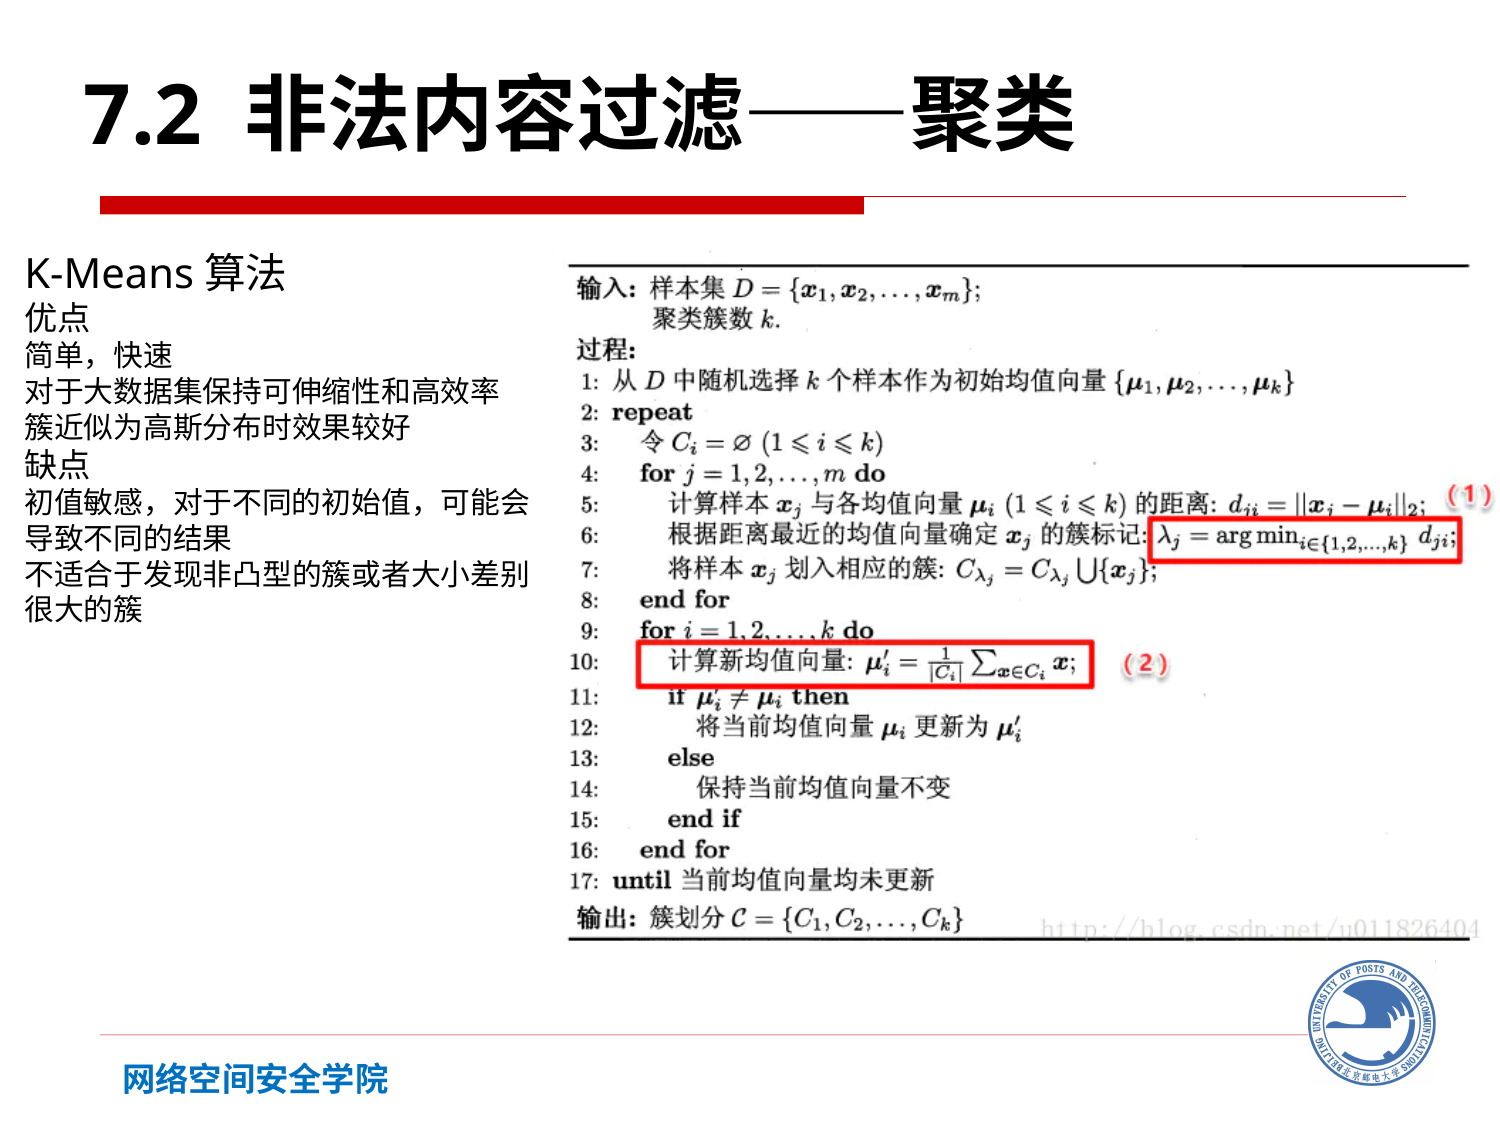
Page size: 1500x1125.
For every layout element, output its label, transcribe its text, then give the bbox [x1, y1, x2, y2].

picture [1308, 960, 1436, 1086]
slide_number [1074, 1024, 1401, 1103]
list K-Means算法 优点 简单，快速 对于大数据集保持可伸缩性和高效率 簇近似为高斯分布时效果较好 缺点 初值敏感，对于不同的初始值，可能会导致不同的结果 不适合于发现非凸型的簇或者大小差别很大的簇 [9, 239, 564, 941]
picture [551, 248, 1497, 958]
text_box 7.2 非法内容过滤——聚类 [68, 54, 1384, 177]
